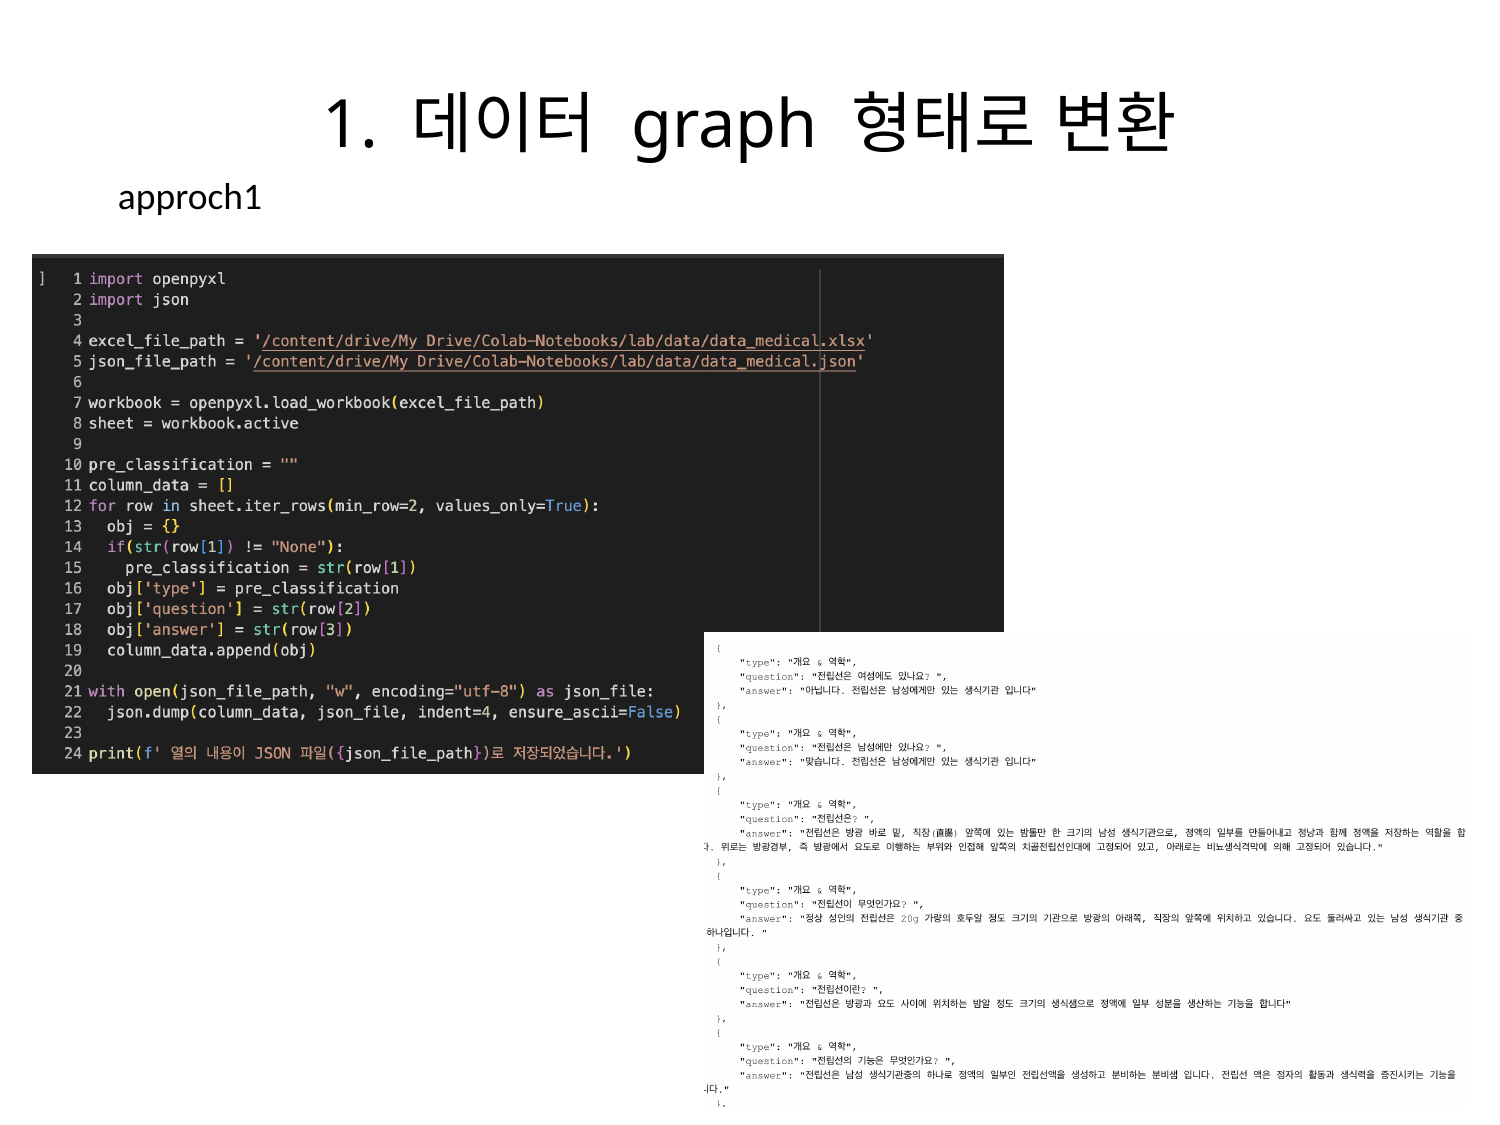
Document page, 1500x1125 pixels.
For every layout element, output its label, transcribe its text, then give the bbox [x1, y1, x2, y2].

picture [32, 254, 1468, 1107]
text_box approch1 [103, 164, 379, 225]
text_box 1. 데이터 graph 형태로 변환 [103, 59, 1397, 193]
